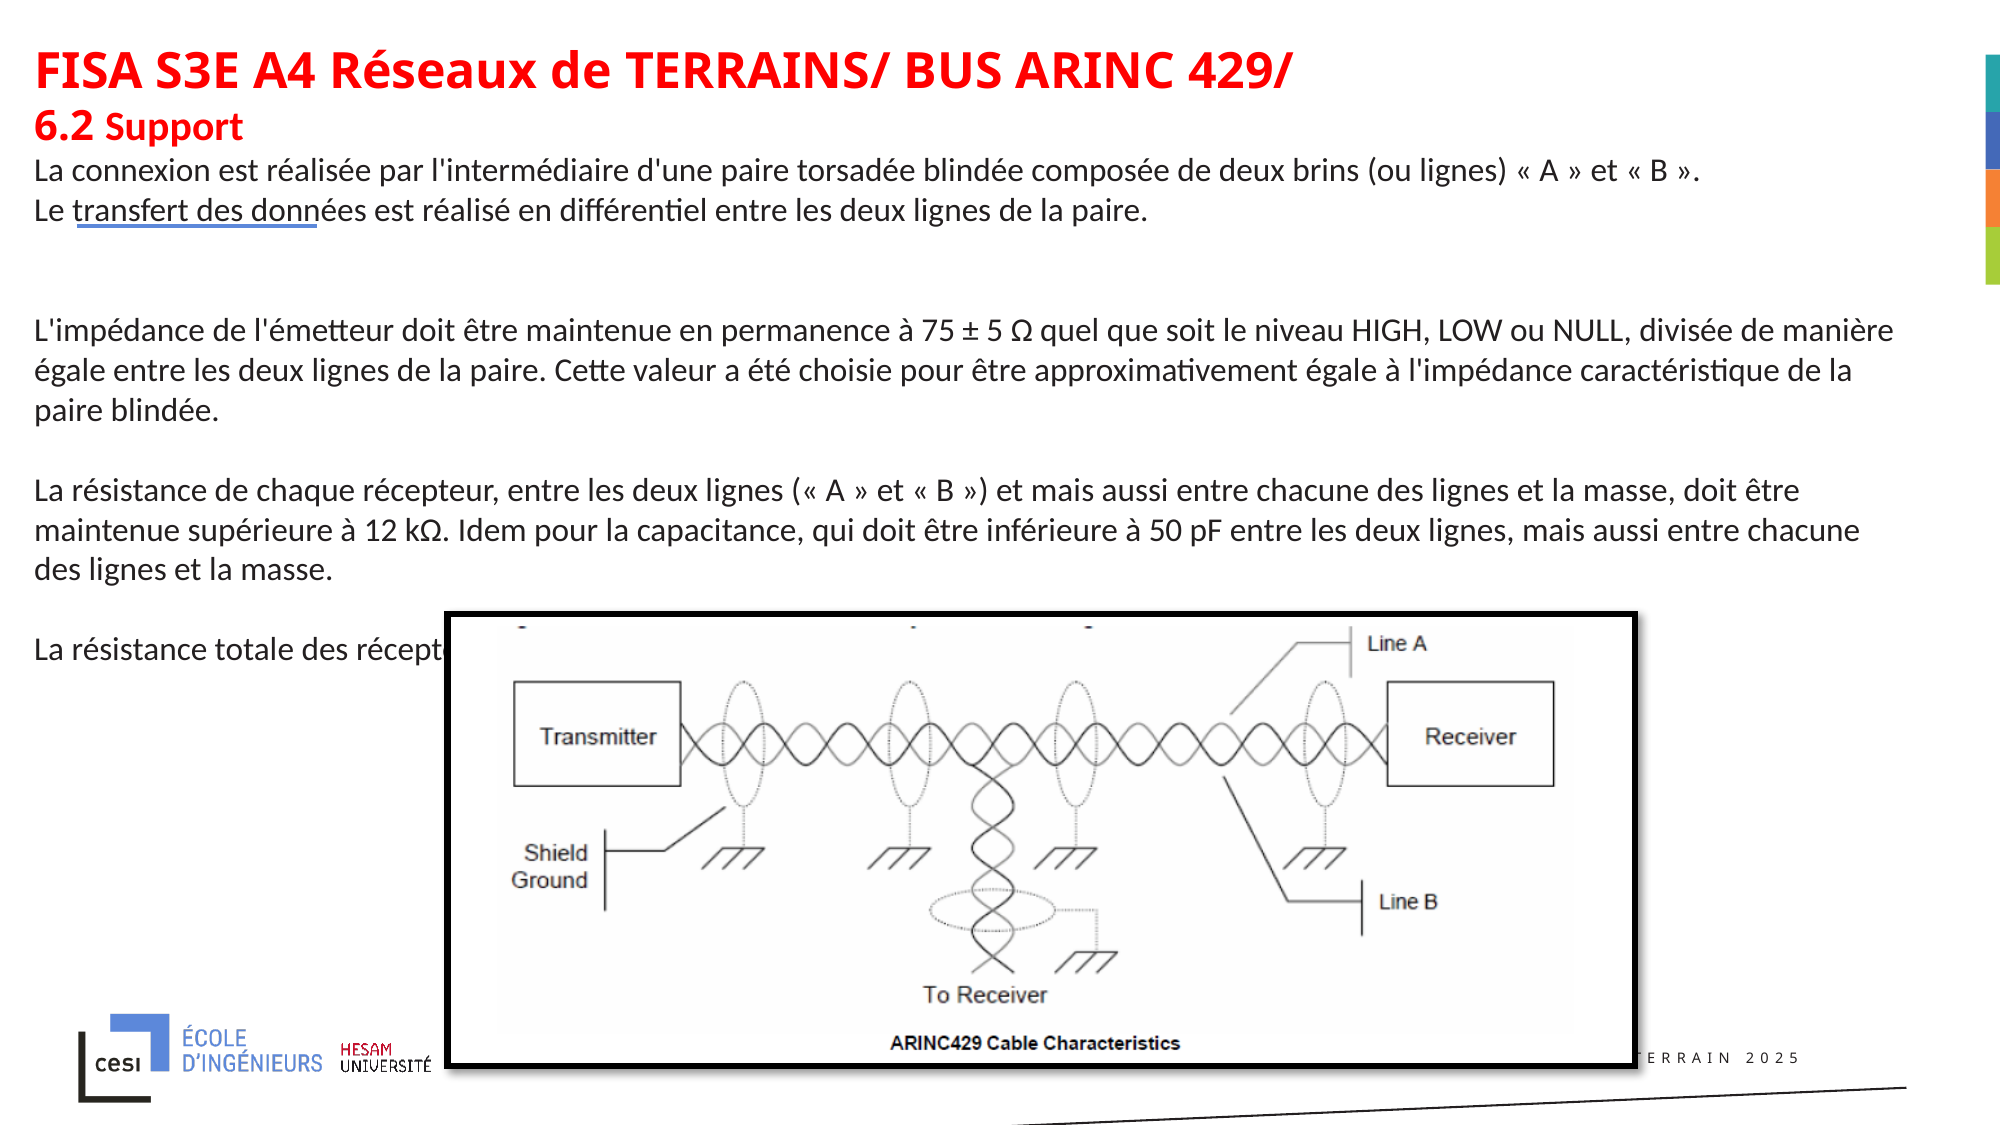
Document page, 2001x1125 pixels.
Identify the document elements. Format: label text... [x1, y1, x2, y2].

footer CESI FISA S3E A4 Bus de Terrain 2025 [1041, 1027, 1814, 1088]
picture [12, 949, 433, 1125]
text_box FISA S3E A4 Réseaux de TERRAINS/ BUS ARINC 429/ 6.2 Support La connexion est réalisée par l'intermédiaire d'une paire torsadée blindée composée de deux brins (ou lignes) « A » et « B ». Le transfert des données est réalisé en différentiel entre les deux lignes de la paire. L'impédance de l'émetteur doit être maintenue en permanence à 75 ± 5 Ω quel que soit le niveau HIGH, LOW ou NULL, divisée de manière égale entre les deux lignes de la paire. Cette valeur a été choisie pour être approximativement égale à l'impédance caractéristique de la paire blindée. La résistance de chaque récepteur, entre les deux lignes (« A » et « B ») et mais aussi entre chacune des lignes et la masse, doit être maintenue supérieure à 12 kΩ. Idem pour la capacitance, qui doit être inférieure à 50 pF entre les deux lignes, mais aussi entre chacune des lignes et la masse. La résistance totale des récepteurs (jusqu'à 20) mis en parallèle doit rester supérieure à 8 kΩ. [19, 30, 1922, 675]
picture [450, 616, 1632, 1064]
